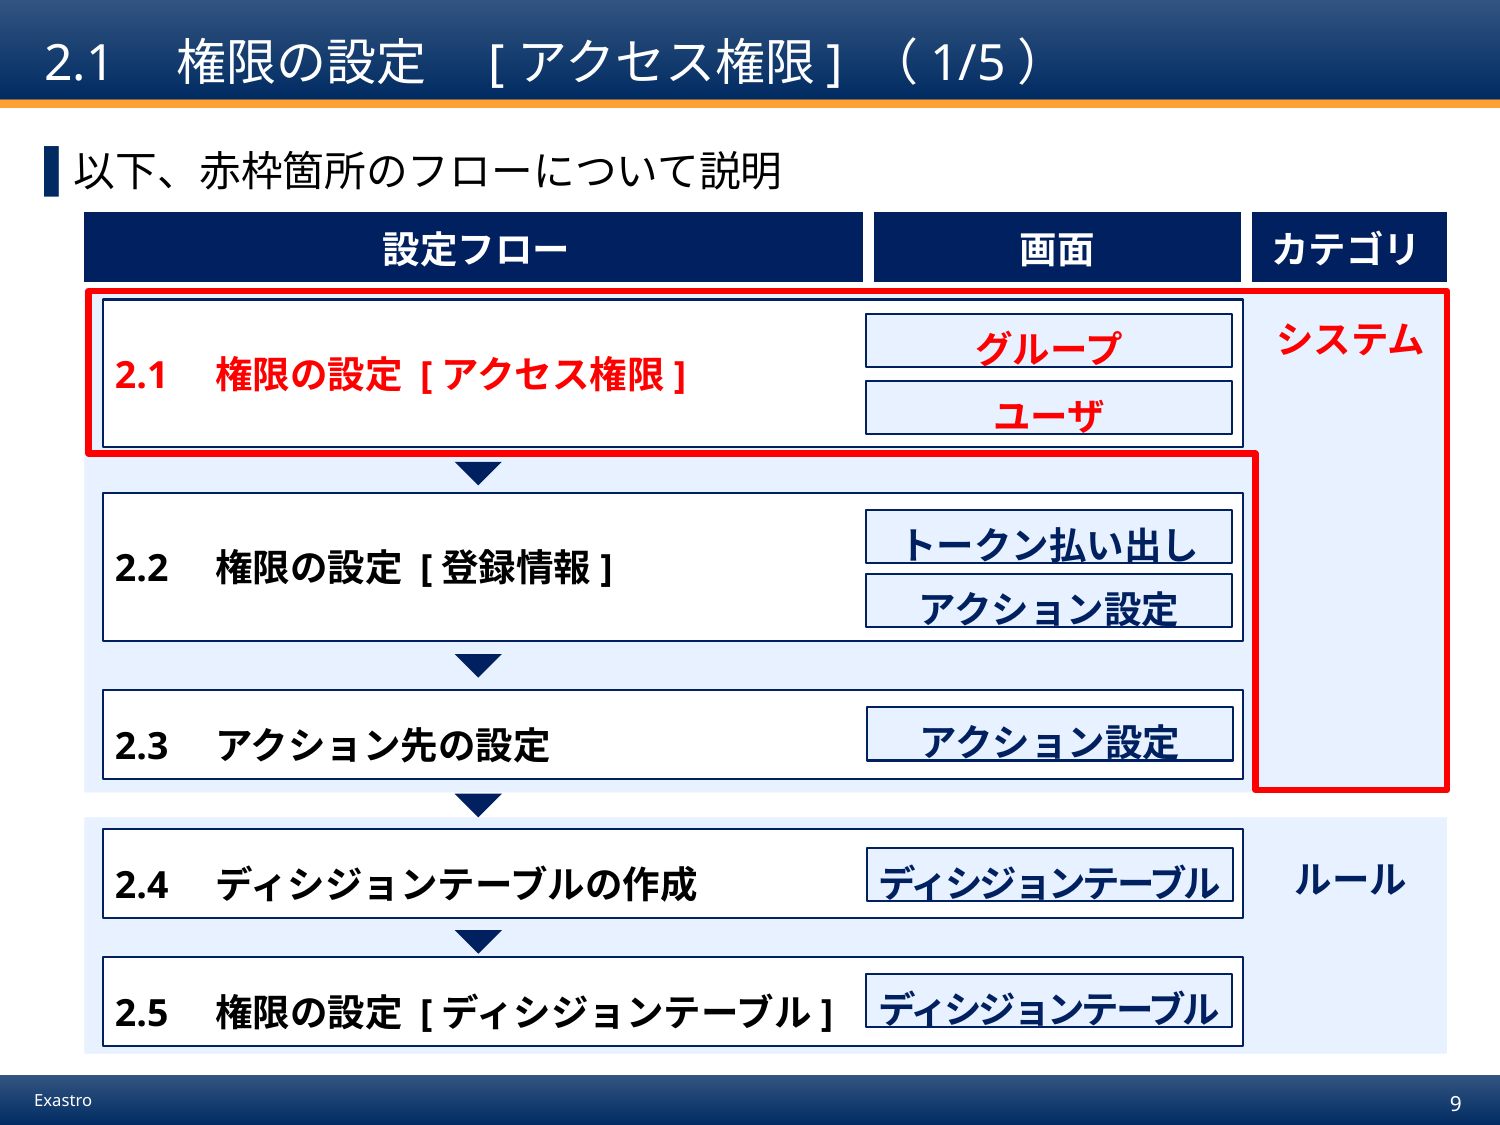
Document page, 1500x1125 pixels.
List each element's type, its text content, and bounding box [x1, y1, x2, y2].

table_header 画面 [874, 212, 1241, 282]
text_box 2.2 権限の設定 [登録情報] [102, 492, 1243, 641]
text_box アクション設定 [866, 573, 1233, 627]
text_box アクション設定 [866, 707, 1234, 761]
text_box 2.4 ディシジョンテーブルの作成 [102, 829, 1243, 918]
text_box [454, 654, 502, 678]
text_box トークン払い出し [866, 510, 1233, 564]
text_box [88, 290, 1447, 791]
title 2.1 権限の設定 [アクセス権限] （1/5） [29, 18, 1471, 96]
list 以下、赤枠箇所のフローについて説明 [29, 137, 1471, 1059]
text_box [454, 930, 502, 954]
text_box [84, 817, 1447, 1054]
text_box ディシジョンテーブル [866, 847, 1234, 901]
text_box [454, 461, 502, 486]
table_header 設定フロー [84, 212, 863, 282]
text_box [454, 793, 502, 818]
text_box システム ルール [1254, 214, 1448, 1048]
text_box 2.3 アクション先の設定 [102, 690, 1243, 779]
text_box 2.5 権限の設定 [ディシジョンテーブル] [102, 957, 1243, 1046]
text_box ディシジョンテーブル [866, 973, 1233, 1027]
picture [0, 0, 1500, 1125]
text_box [84, 288, 1254, 793]
